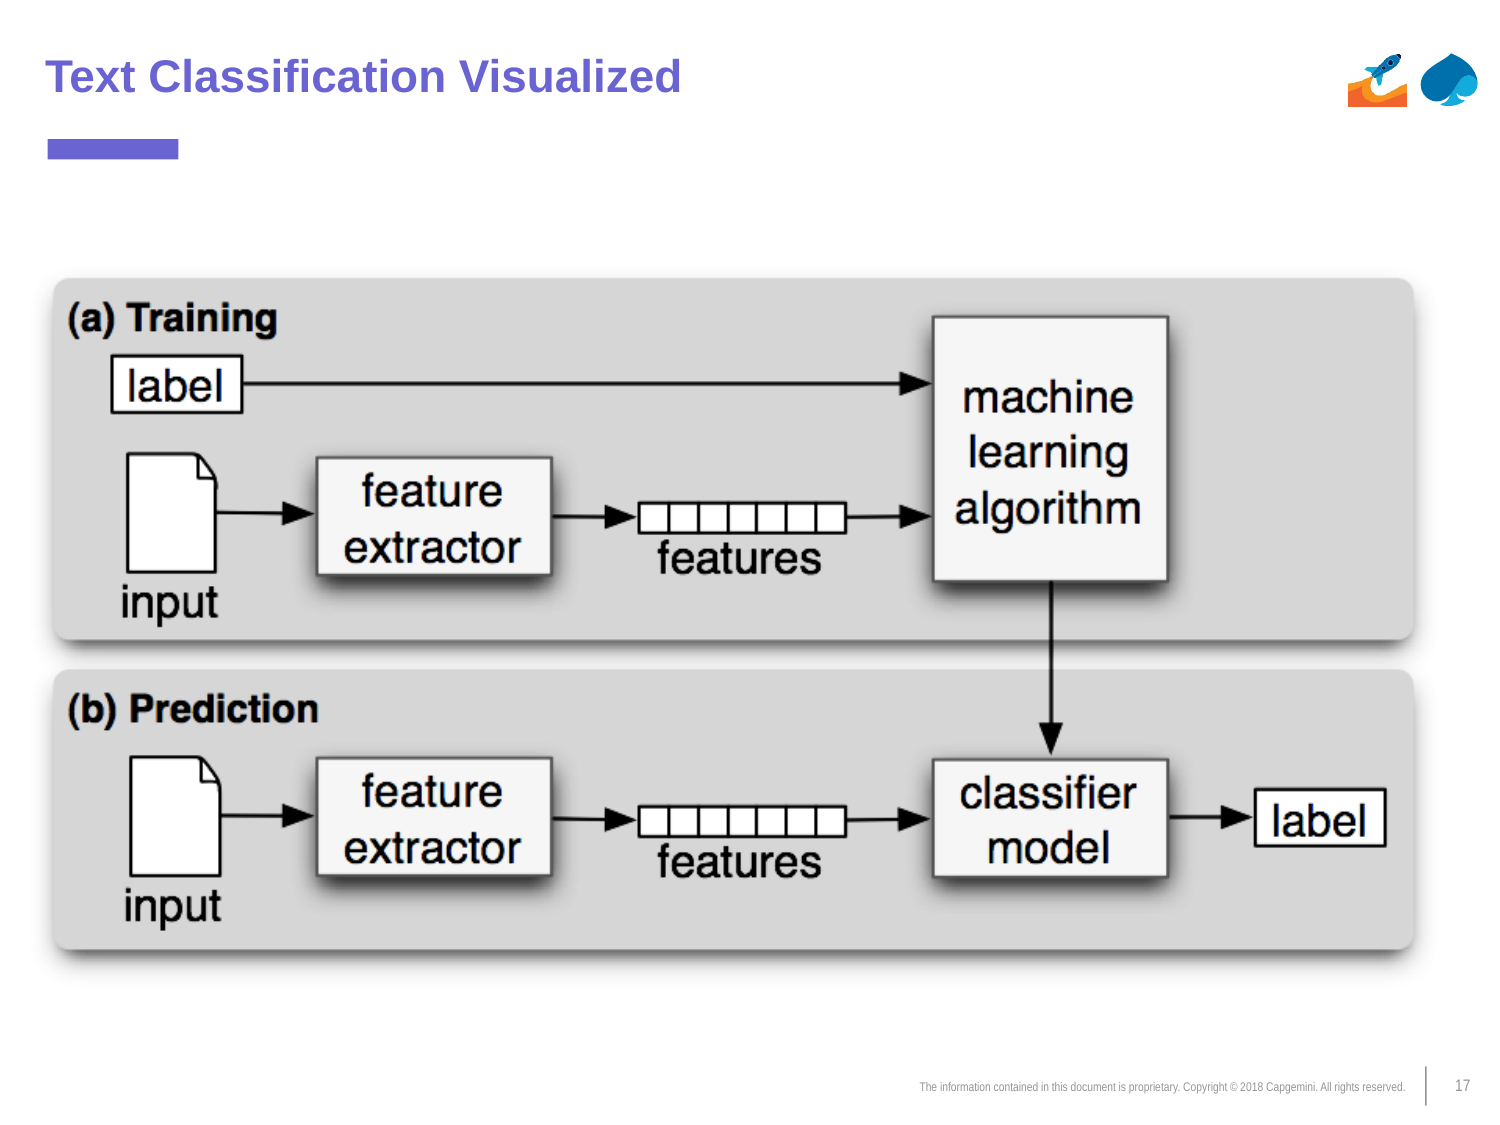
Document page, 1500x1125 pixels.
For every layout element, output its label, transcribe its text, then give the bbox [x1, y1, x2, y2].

picture [20, 258, 1448, 995]
title Text Classification Visualized [0, 3, 1448, 140]
